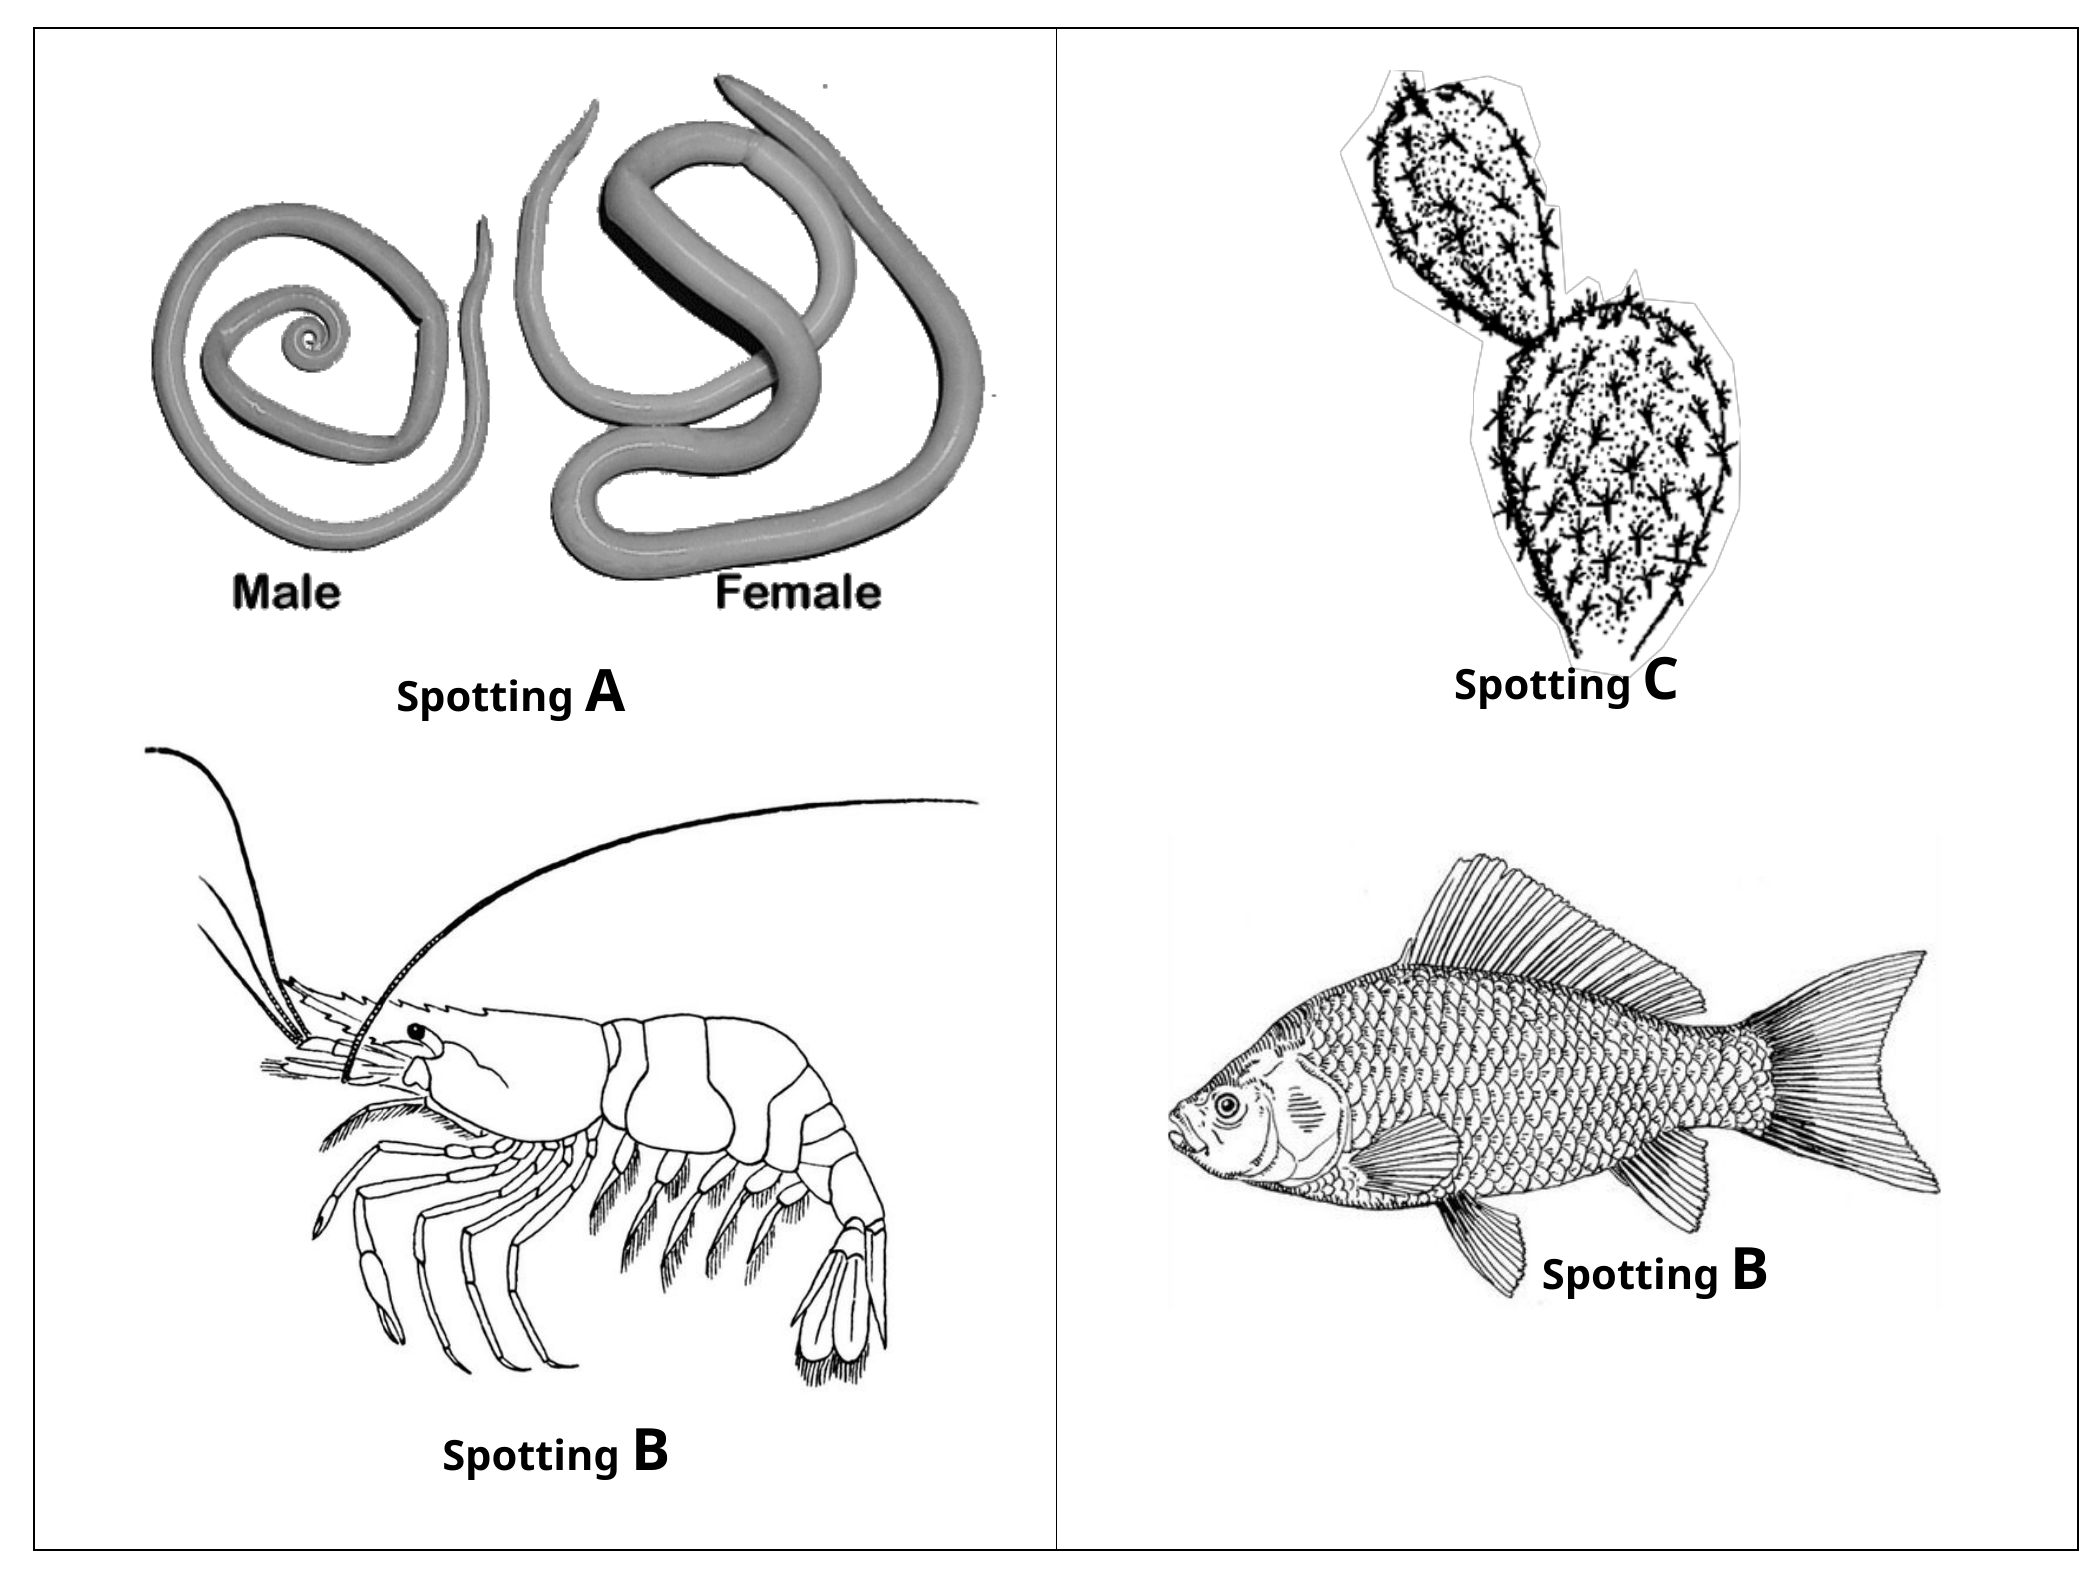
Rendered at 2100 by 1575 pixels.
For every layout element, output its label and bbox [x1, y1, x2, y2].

text_box [1340, 70, 1741, 720]
text_box [1167, 834, 1942, 1310]
text_box [34, 28, 2079, 1550]
text_box [128, 70, 1000, 732]
text_box [130, 731, 998, 1504]
